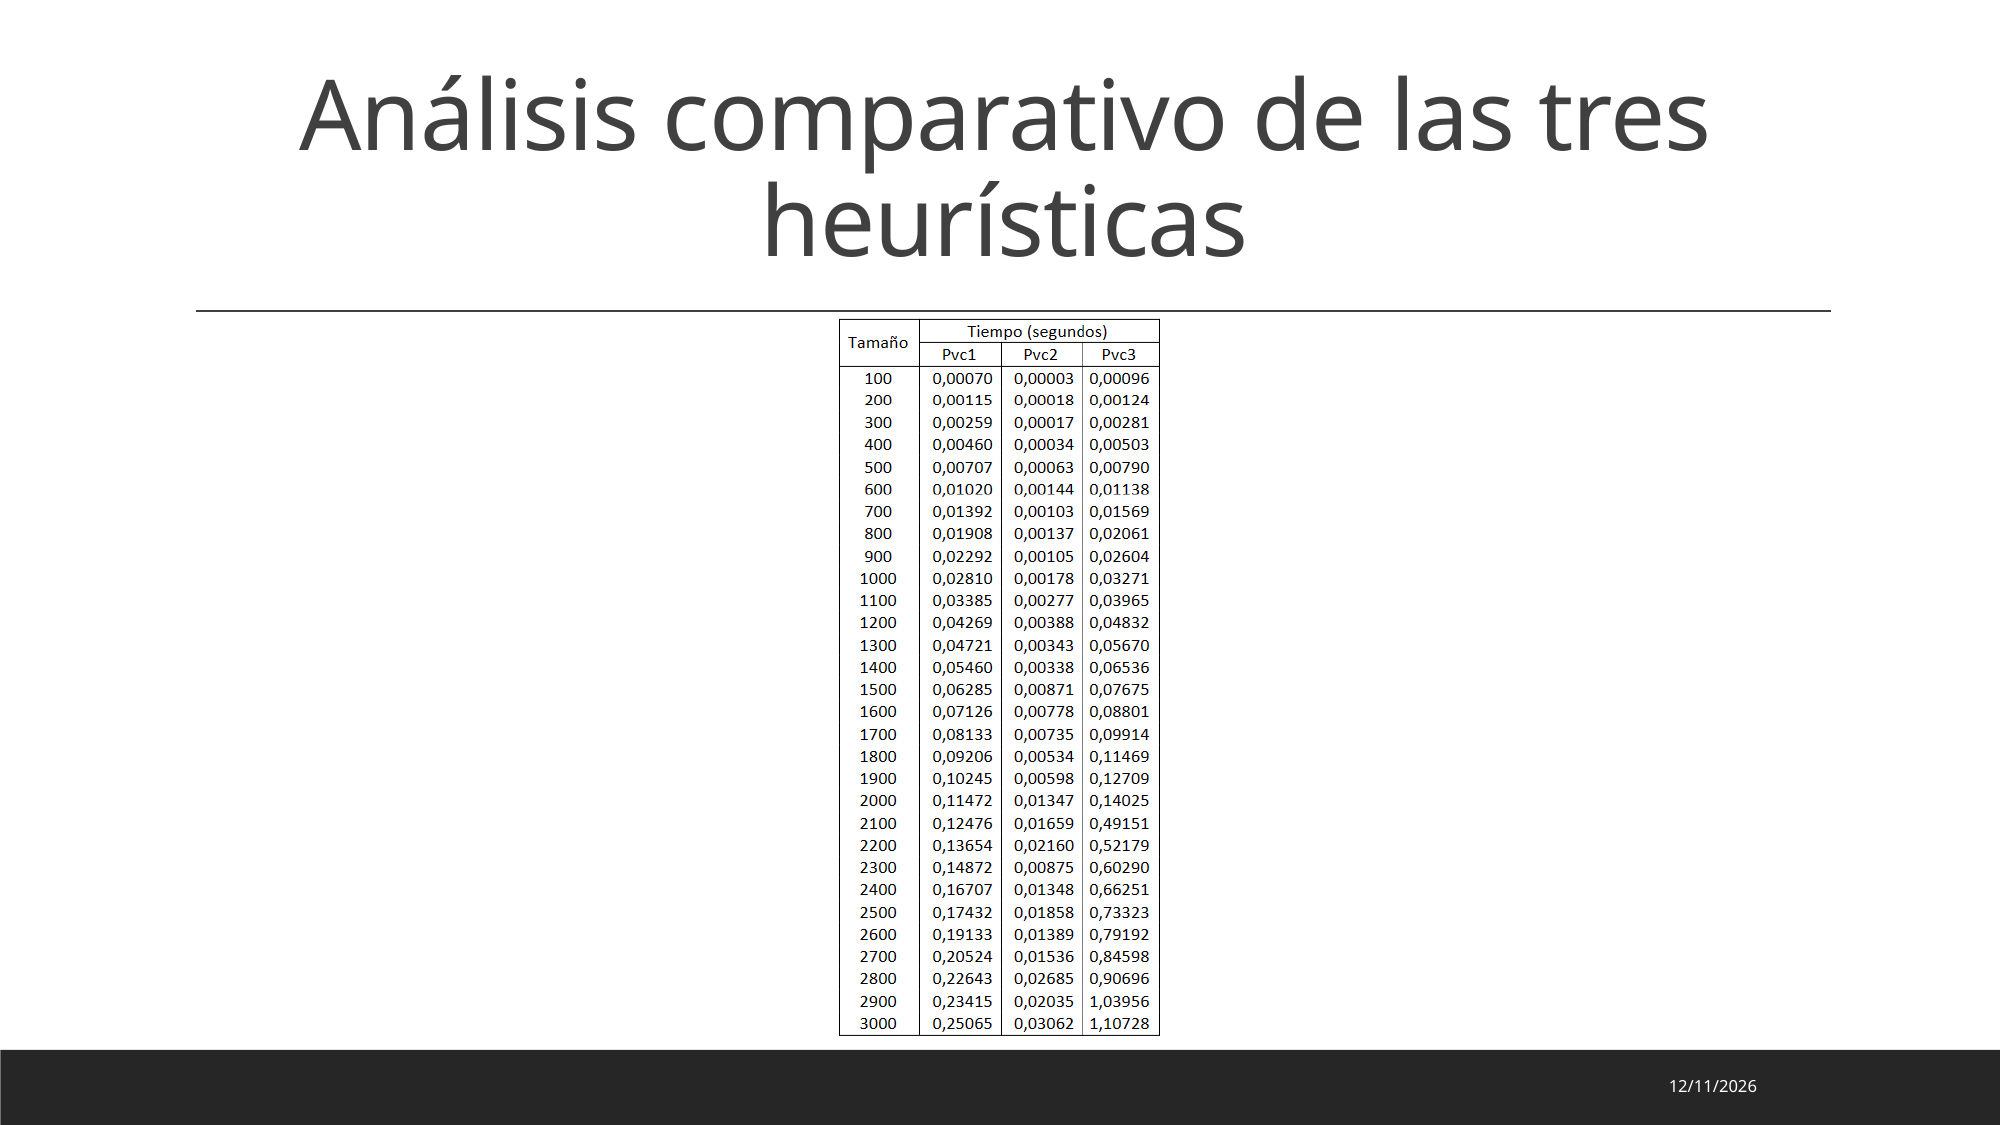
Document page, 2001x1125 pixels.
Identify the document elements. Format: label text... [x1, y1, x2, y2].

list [833, 313, 1167, 1042]
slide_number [1348, 1057, 1773, 1118]
title Análisis comparativo de las tres heurísticas [180, 47, 1830, 285]
